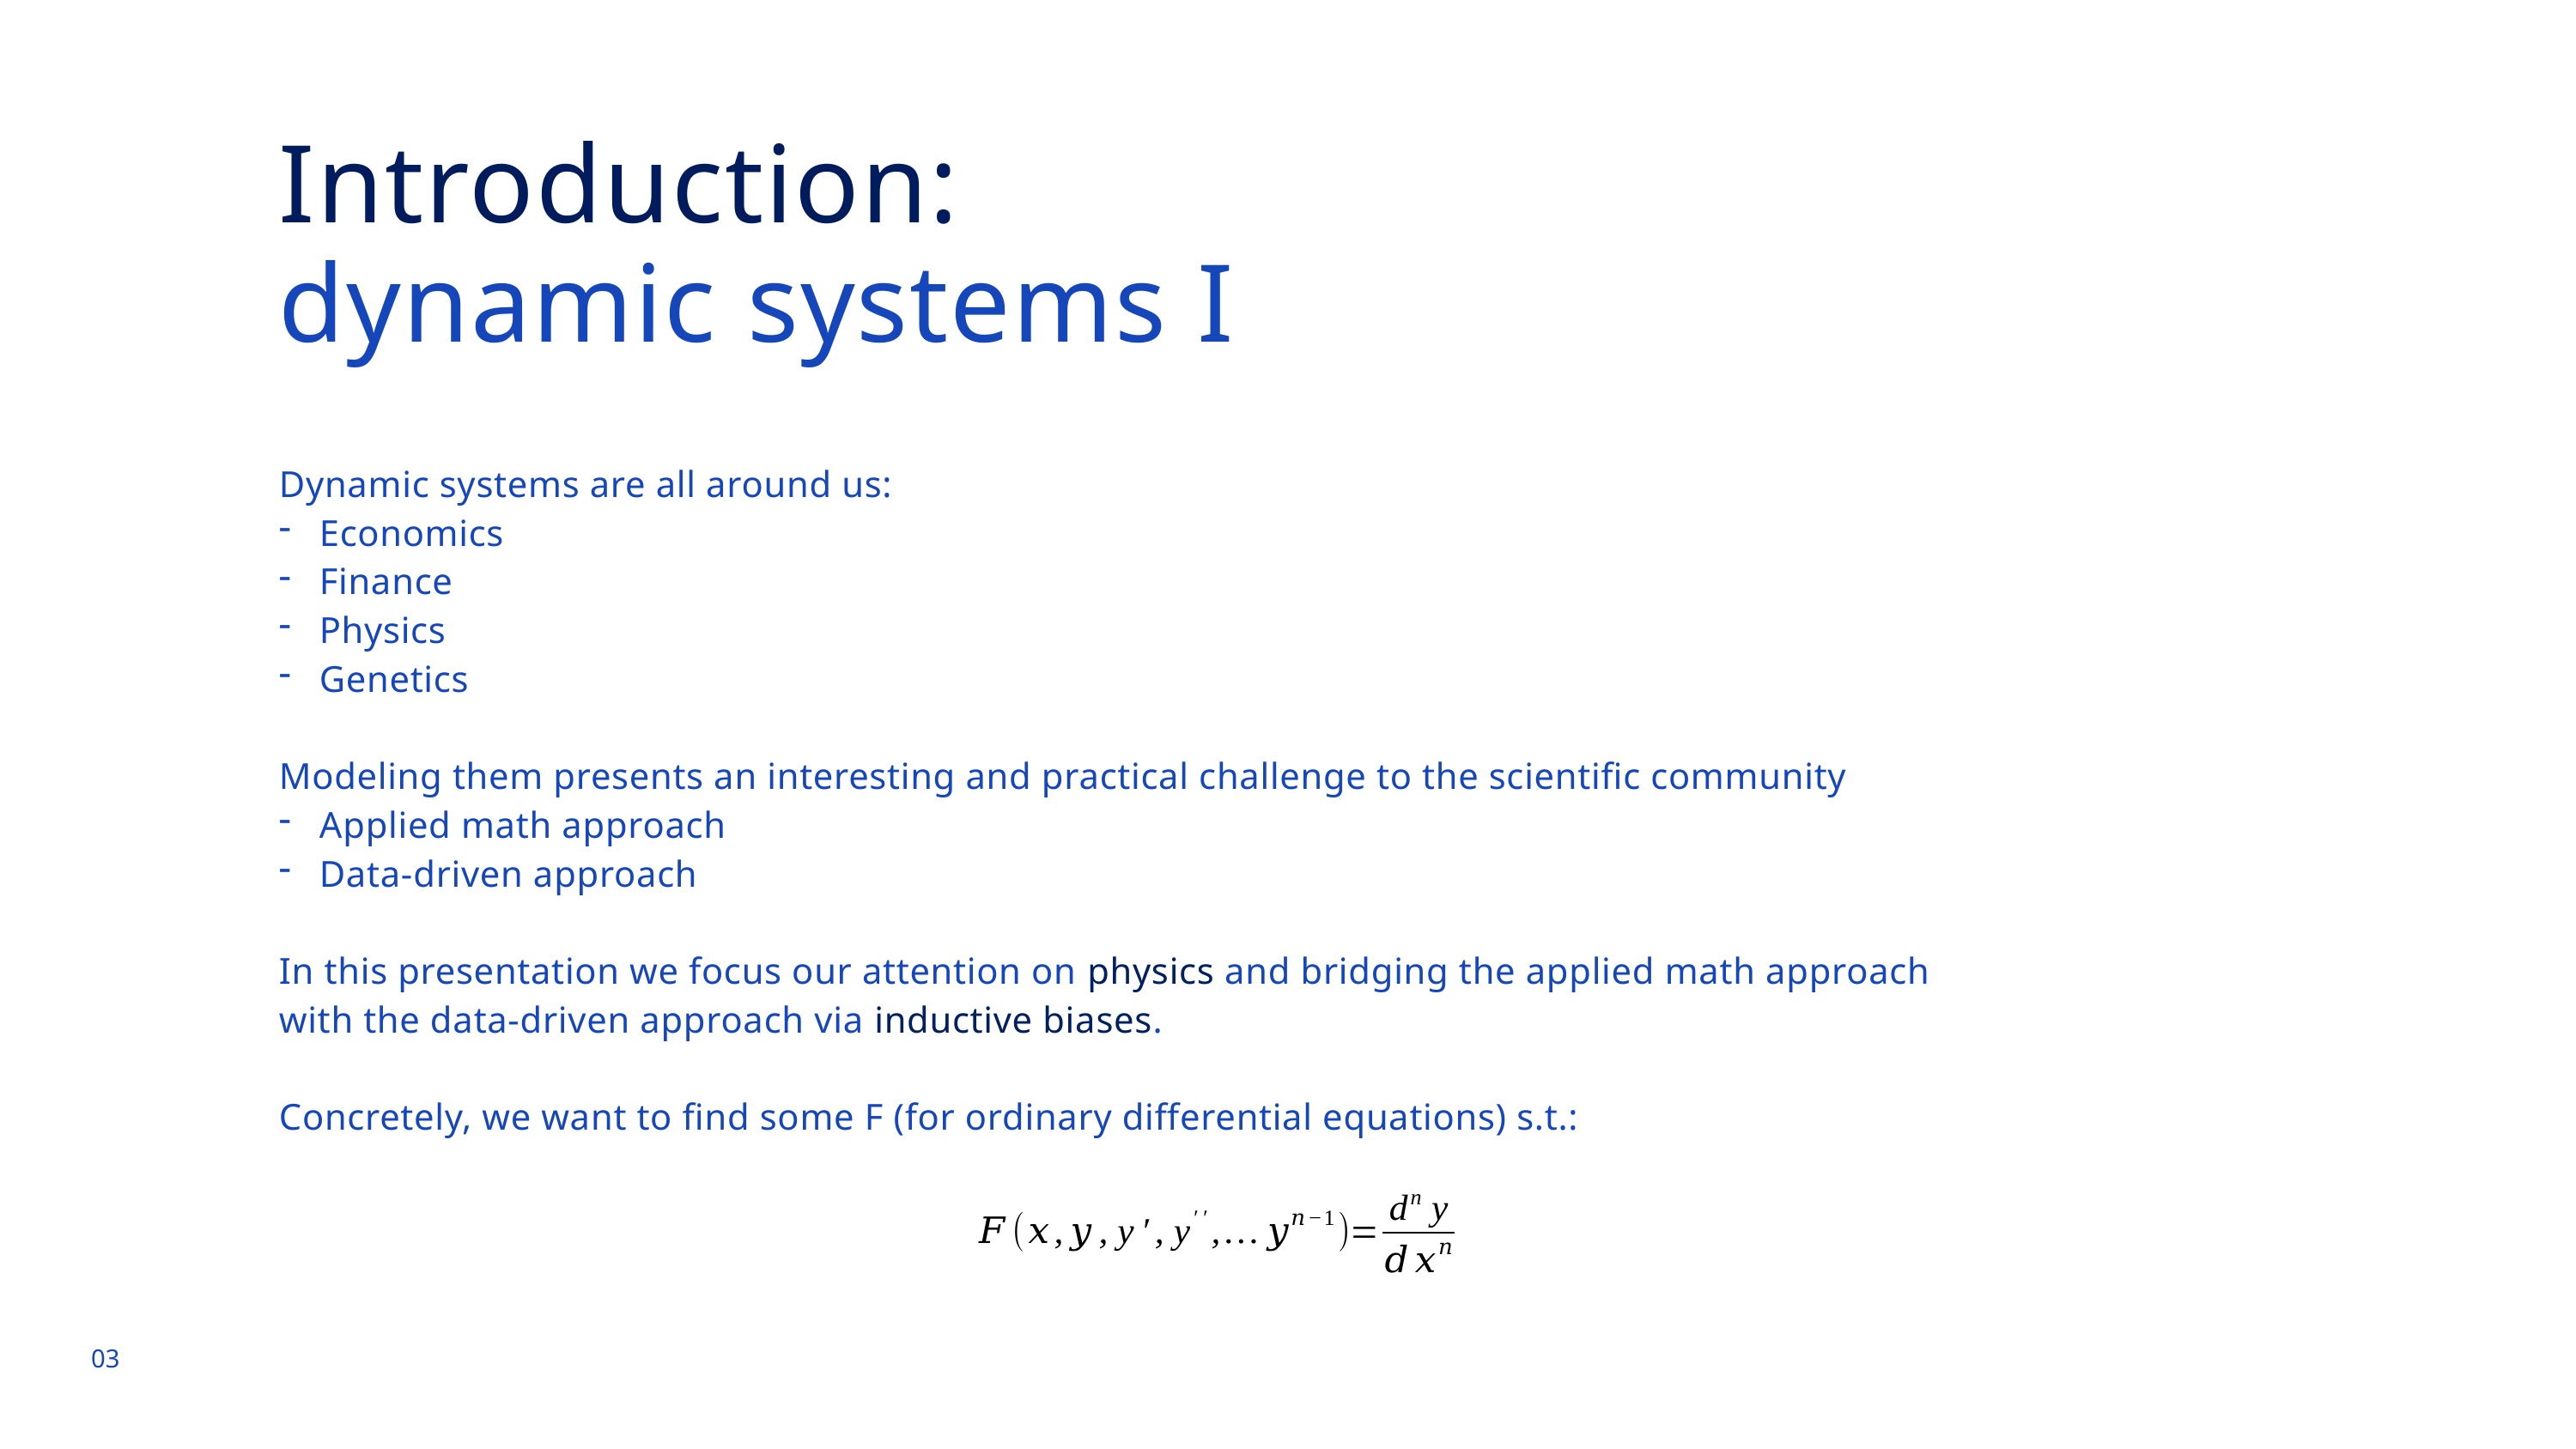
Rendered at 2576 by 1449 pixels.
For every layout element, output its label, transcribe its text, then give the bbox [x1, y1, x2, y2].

text_box Dynamic systems are all around us: Economics Finance Physics Genetics Modeling them presents an interesting and practical challenge to the scientific community Applied math approach Data-driven approach In this presentation we focus our attention on physics and bridging the applied math approach with the data-driven approach via inductive biases. Concretely, we want to find some F (for ordinary differential equations) s.t.: [278, 456, 1990, 1186]
text_box 03 [91, 1347, 185, 1373]
text_box Introduction: dynamic systems I [278, 125, 1333, 364]
